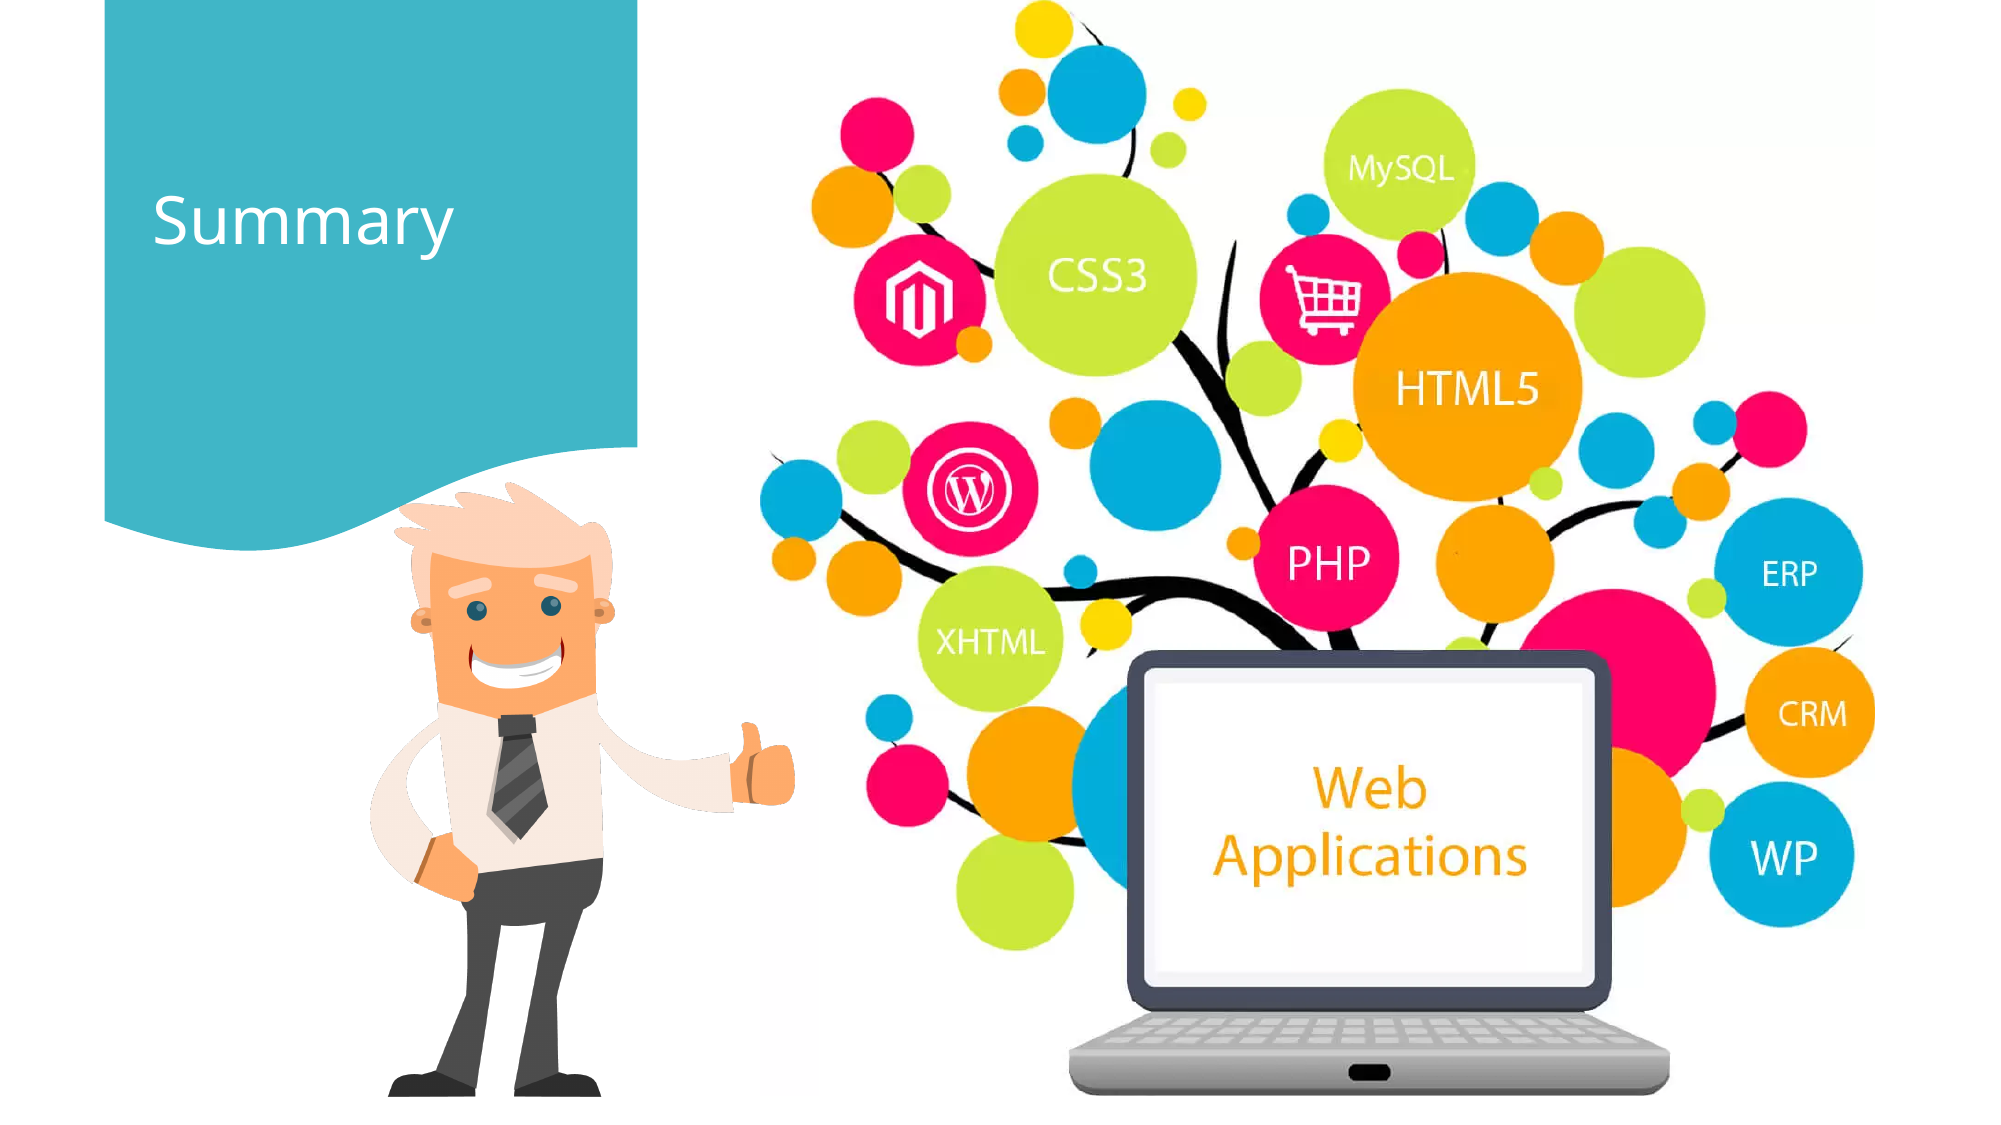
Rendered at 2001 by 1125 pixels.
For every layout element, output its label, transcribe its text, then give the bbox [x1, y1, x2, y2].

title Summary [137, 28, 604, 417]
text_box [103, 0, 639, 552]
picture [370, 0, 1875, 1097]
